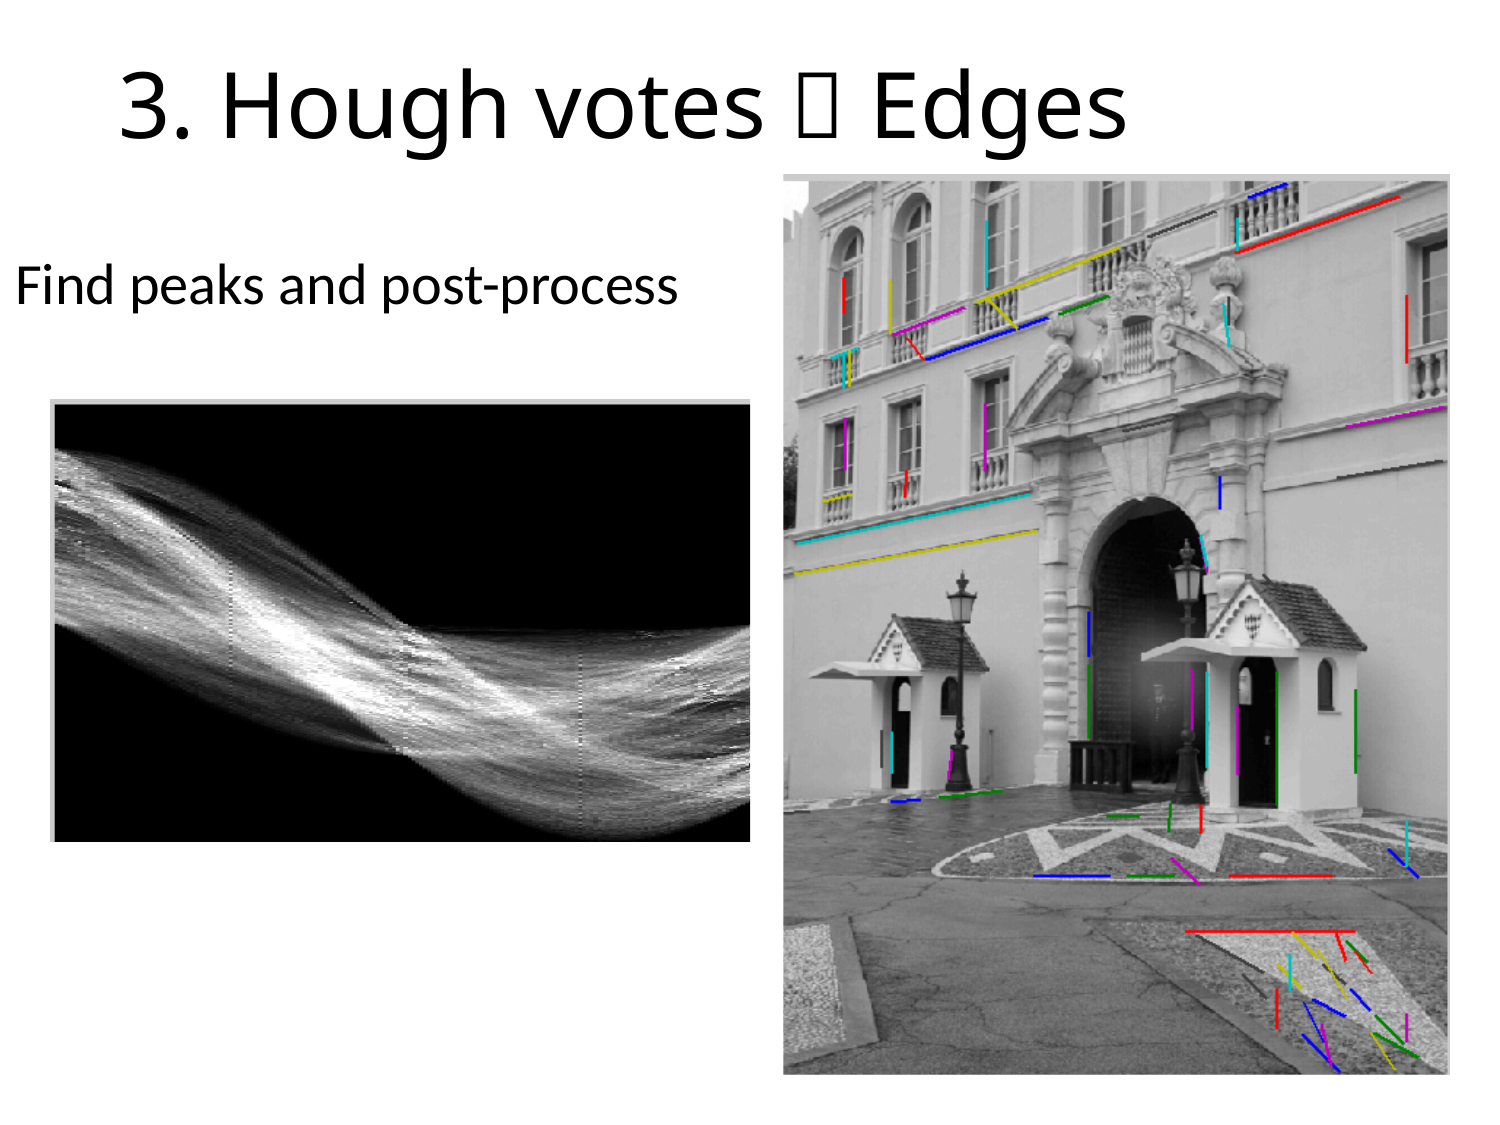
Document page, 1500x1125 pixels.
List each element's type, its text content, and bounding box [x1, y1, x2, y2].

list Find peaks and post-process [0, 162, 863, 1005]
title 3. Hough votes  Edges [103, 0, 1398, 174]
picture [49, 399, 751, 842]
picture [783, 174, 1450, 1075]
